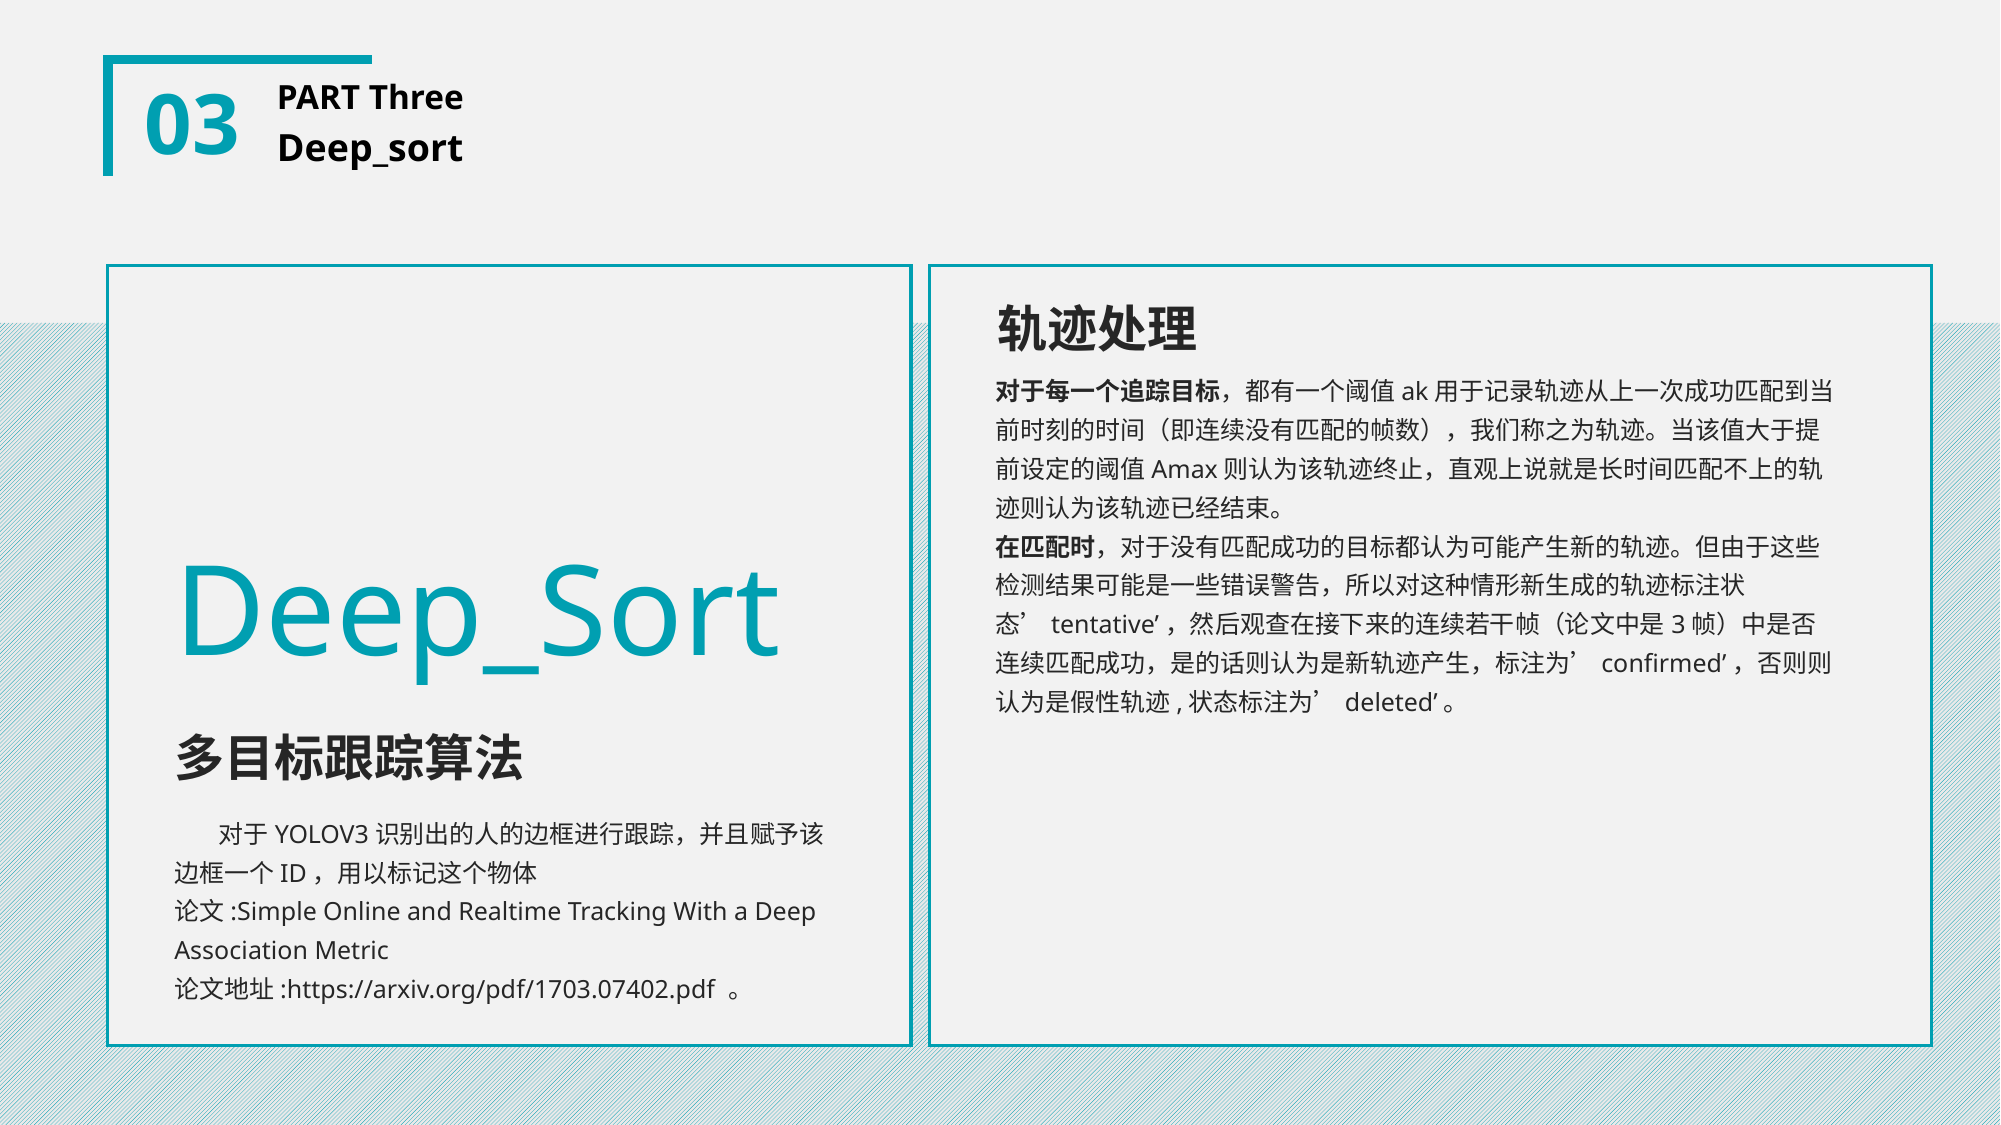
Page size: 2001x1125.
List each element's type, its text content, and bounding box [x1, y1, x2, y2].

text_box 轨迹处理 [982, 290, 1213, 359]
list Deep_sort [262, 116, 663, 183]
list 03 [123, 73, 262, 183]
text_box [929, 265, 1932, 1046]
list PART Three [262, 73, 663, 116]
text_box [107, 265, 911, 1046]
text_box Deep_Sort [159, 523, 907, 689]
text_box 多目标跟踪算法 [159, 718, 540, 794]
text_box 对于YOLOV3识别出的人的边框进行跟踪，并且赋予该边框一个ID，用以标记这个物体 论文:Simple Online and Realtime Tracking With a Deep Association Metric 论文地址:https://arxiv.org/pdf/1703.07402.pdf 。 [159, 801, 844, 1012]
text_box 对于每一个追踪目标，都有一个阈值ak用于记录轨迹从上一次成功匹配到当前时刻的时间（即连续没有匹配的帧数），我们称之为轨迹。当该值大于提前设定的阈值Amax则认为该轨迹终止，直观上说就是长时间匹配不上的轨迹则认为该轨迹已经结束。 在匹配时，对于没有匹配成功的目标都认为可能产生新的轨迹。但由于这些检测结果可能是一些错误警告，所以对这种情形新生成的轨迹标注状态’tentative’，然后观查在接下来的连续若干帧（论文中是3帧）中是否连续匹配成功，是的话则认为是新轨迹产生，标注为’confirmed’，否则则认为是假性轨迹,状态标注为’deleted’。 [980, 359, 1856, 725]
